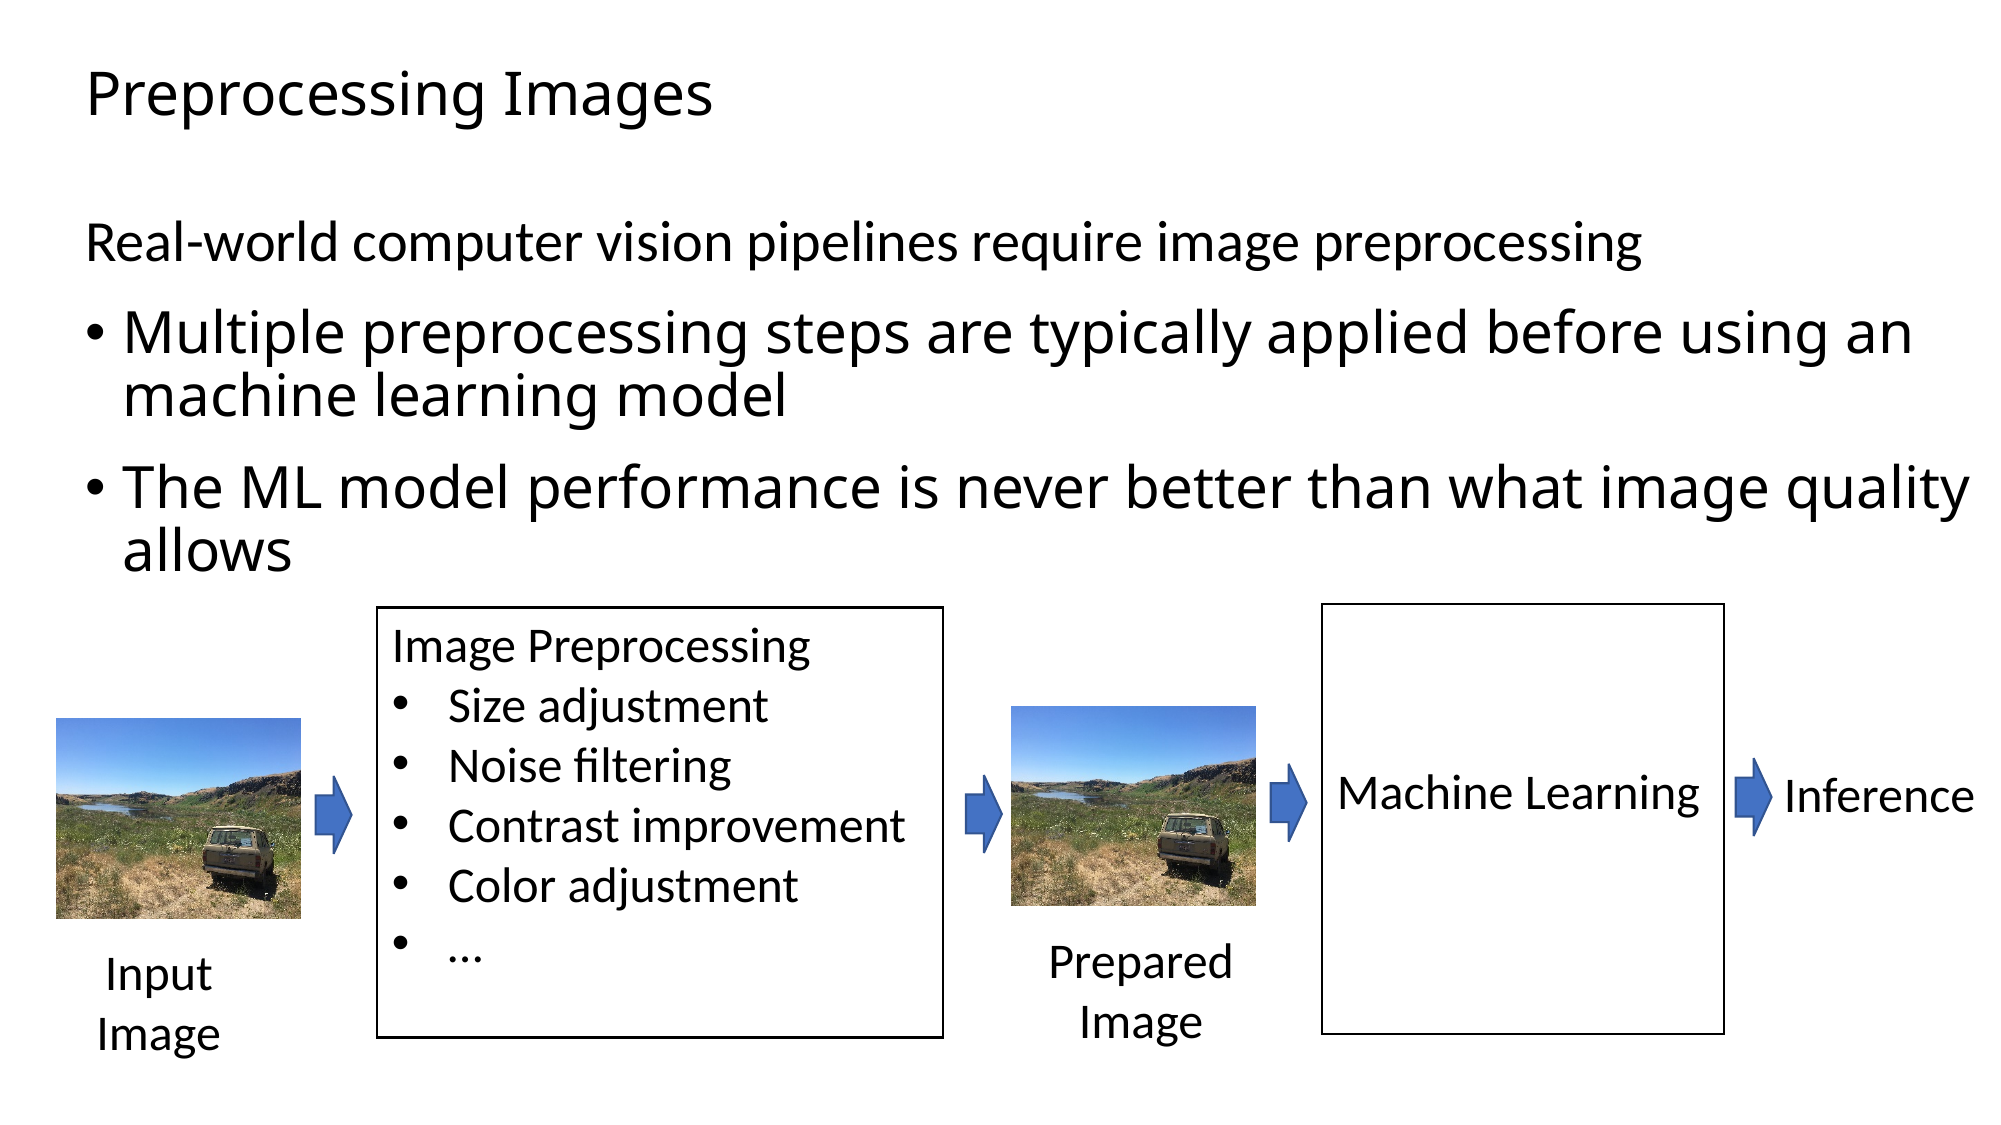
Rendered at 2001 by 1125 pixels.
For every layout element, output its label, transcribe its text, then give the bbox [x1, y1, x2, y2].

text_box Machine Learning [1321, 603, 1725, 1035]
text_box Input Image [72, 933, 246, 1068]
picture [1011, 706, 1256, 907]
text_box [1734, 757, 1773, 837]
text_box Image Preprocessing Size adjustment Noise filtering Contrast improvement Color adjustment … [376, 606, 944, 1039]
text_box [314, 775, 353, 855]
text_box [1269, 763, 1308, 843]
picture [56, 718, 301, 919]
text_box [964, 774, 1004, 854]
title Preprocessing Images [70, 55, 1939, 137]
text_box Prepared Image [1027, 920, 1256, 1056]
text_box Inference [1766, 755, 1994, 831]
list Real-world computer vision pipelines require image preprocessing Multiple preprocessing steps are typically applied before using an machine learning model The ML model performance is never better than what image quality allows [70, 204, 1994, 609]
